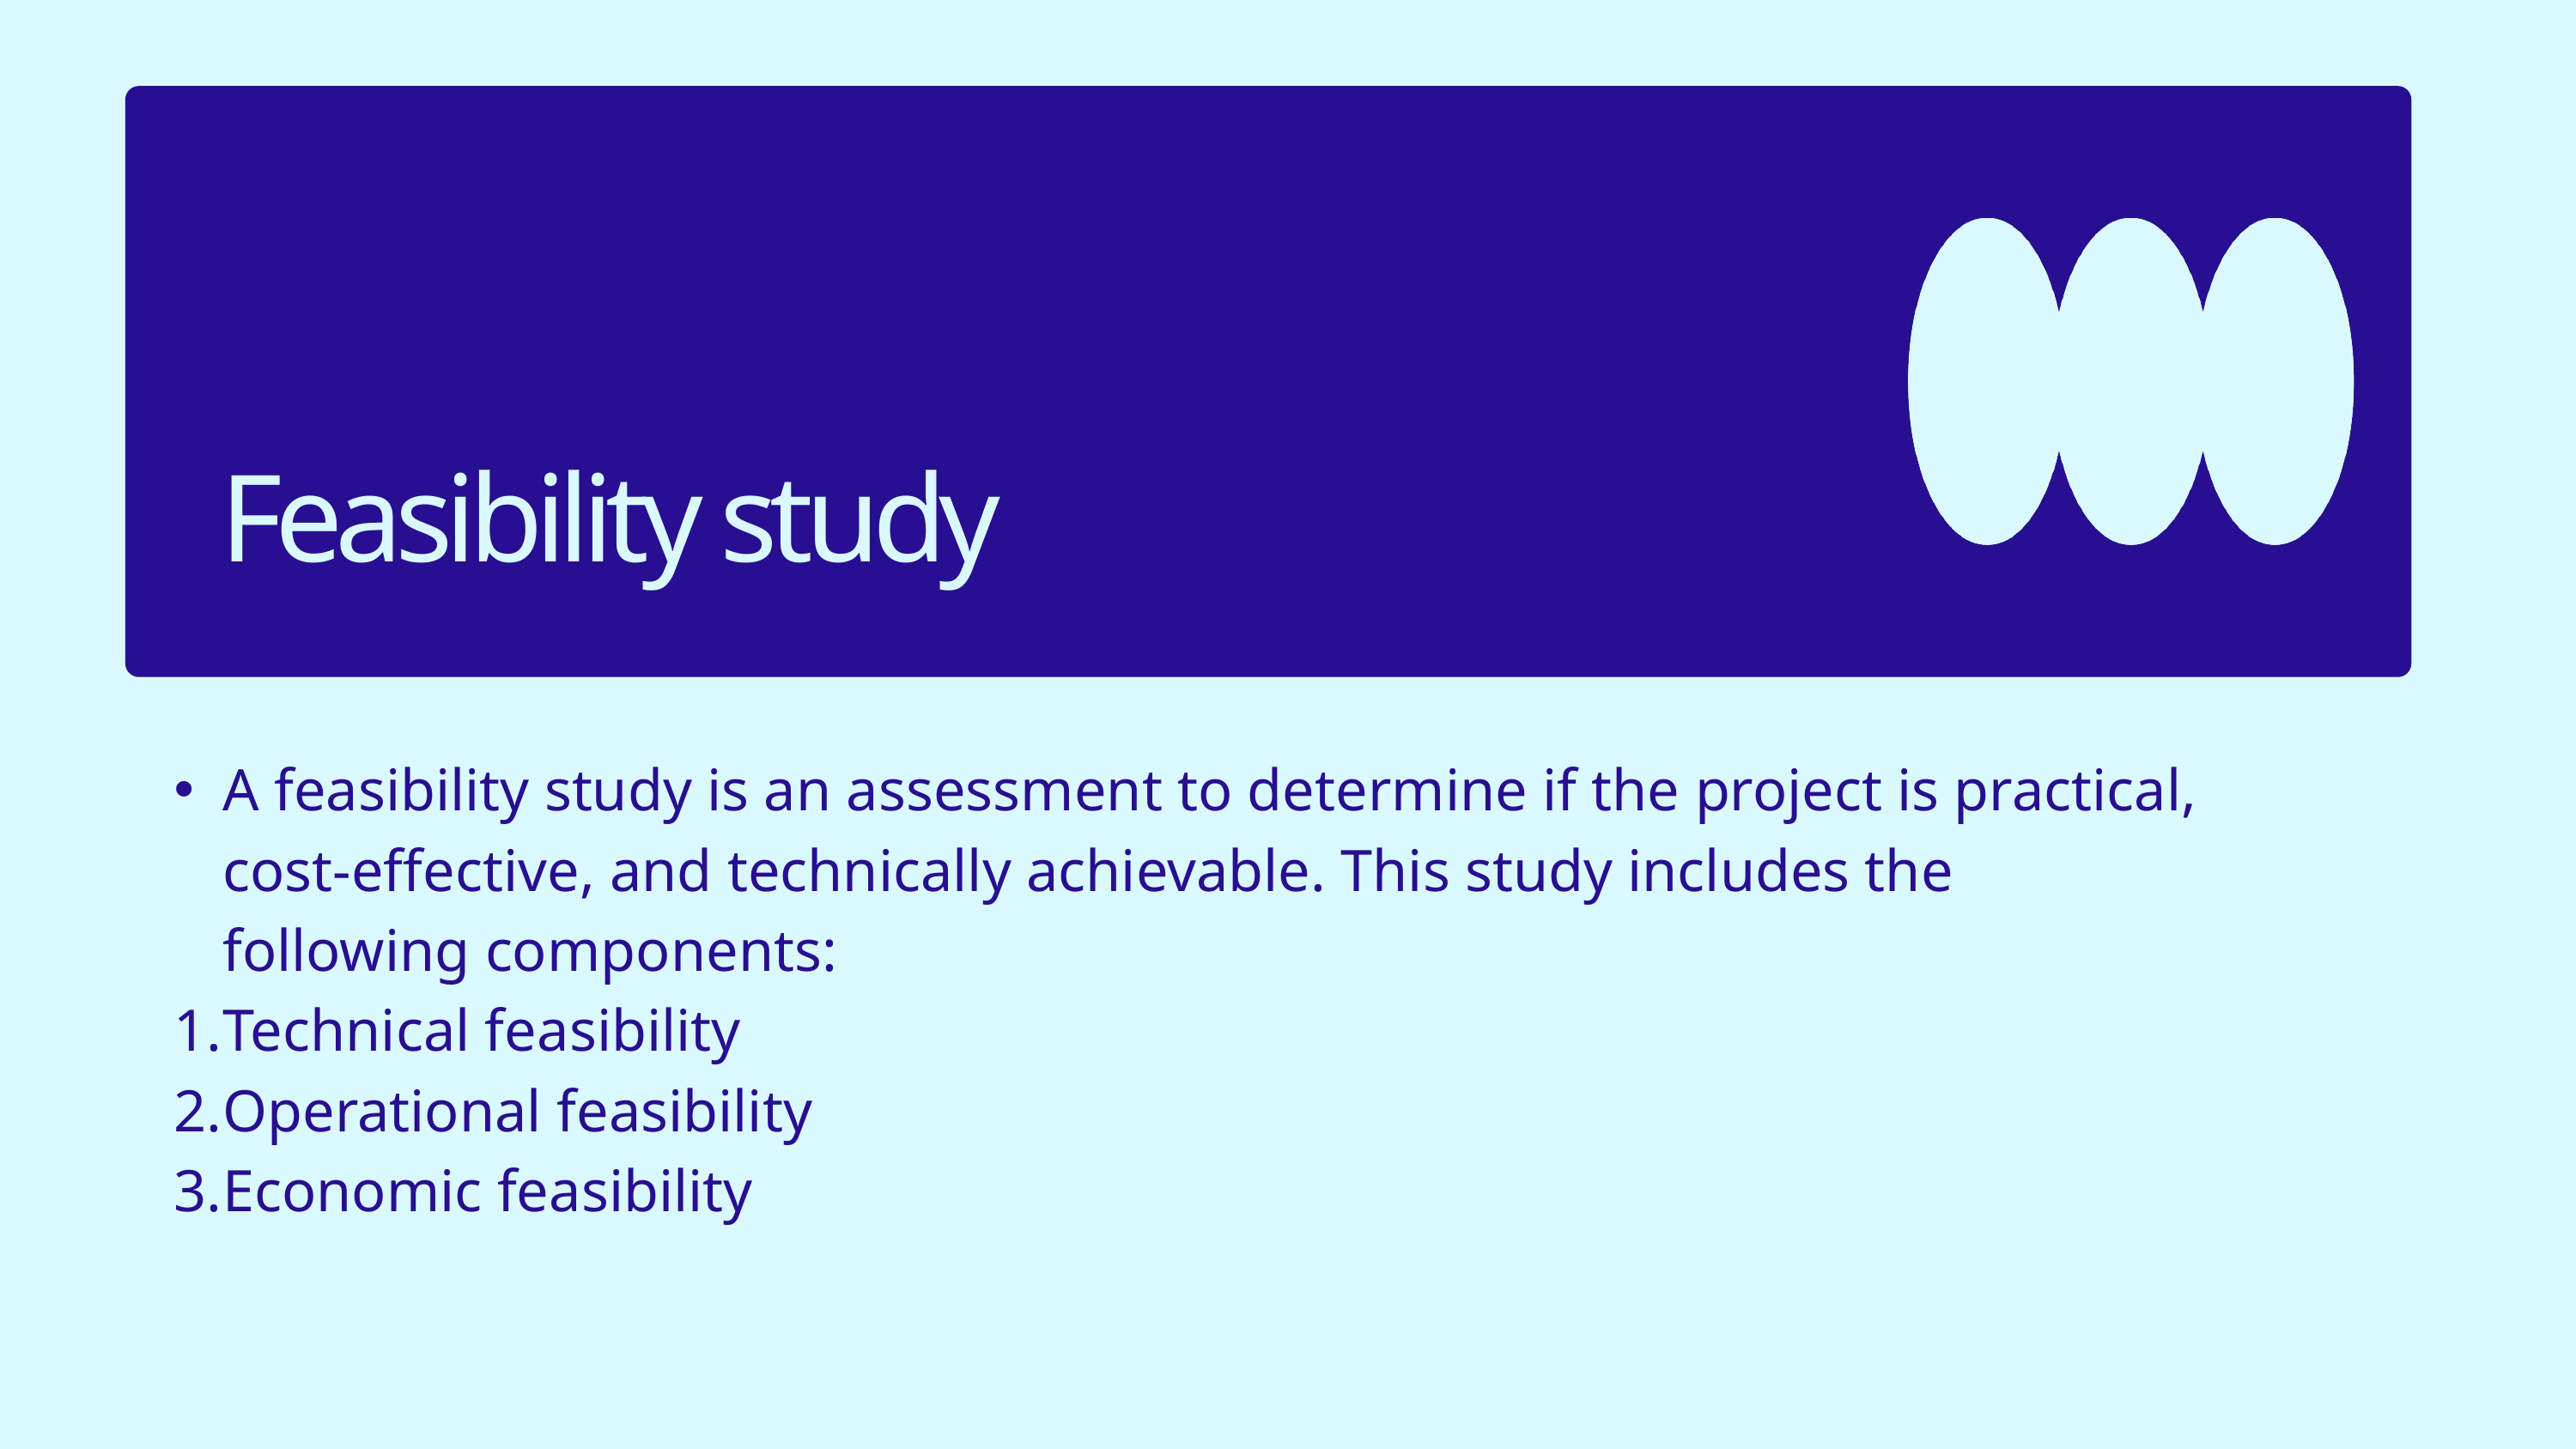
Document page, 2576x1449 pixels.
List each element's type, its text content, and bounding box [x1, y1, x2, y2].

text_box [125, 85, 2412, 677]
text_box A feasibility study is an assessment to determine if the project is practical, cost-effective, and technically achievable. This study includes the following components: Technical feasibility Operational feasibility Economic feasibility [125, 742, 2205, 1304]
